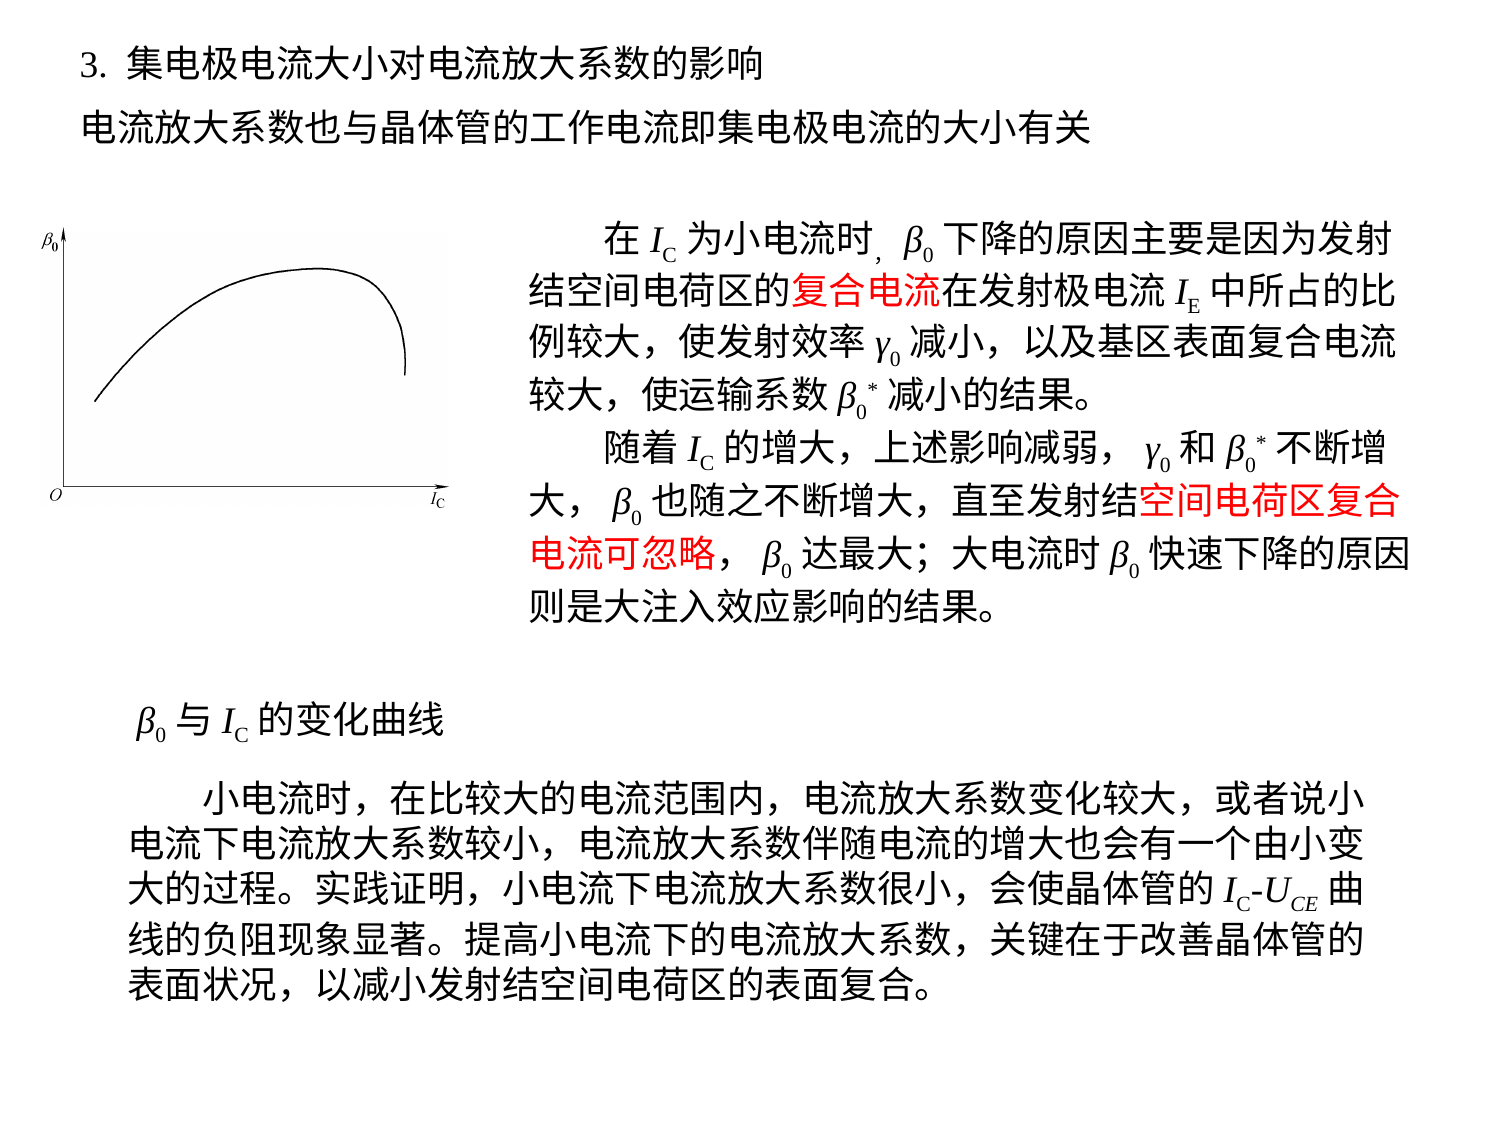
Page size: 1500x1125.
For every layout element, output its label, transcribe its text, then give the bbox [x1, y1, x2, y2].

text_box 3. 集电极电流大小对电流放大系数的影响 电流放大系数也与晶体管的工作电流即集电极电流的大小有关 [64, 32, 1270, 157]
text_box β0与IC的变化曲线 [64, 688, 703, 755]
picture [41, 227, 449, 508]
text_box 小电流时，在比较大的电流范围内，电流放大系数变化较大，或者说小电流下电流放大系数较小，电流放大系数伴随电流的增大也会有一个由小变大的过程。实践证明，小电流下电流放大系数很小，会使晶体管的IC-UCE曲线的负阻现象显著。提高小电流下的电流放大系数，关键在于改善晶体管的表面状况，以减小发射结空间电荷区的表面复合。 [112, 767, 1400, 1014]
text_box 在IC为小电流时，β0下降的原因主要是因为发射结空间电荷区的复合电流在发射极电流IE中所占的比例较大，使发射效率γ0减小，以及基区表面复合电流较大，使运输系数β0*减小的结果。 随着IC的增大，上述影响减弱，γ0和β0*不断增大，β0也随之不断增大，直至发射结空间电荷区复合电流可忽略，β0达最大；大电流时β0快速下降的原因则是大注入效应影响的结果。 [513, 208, 1436, 636]
